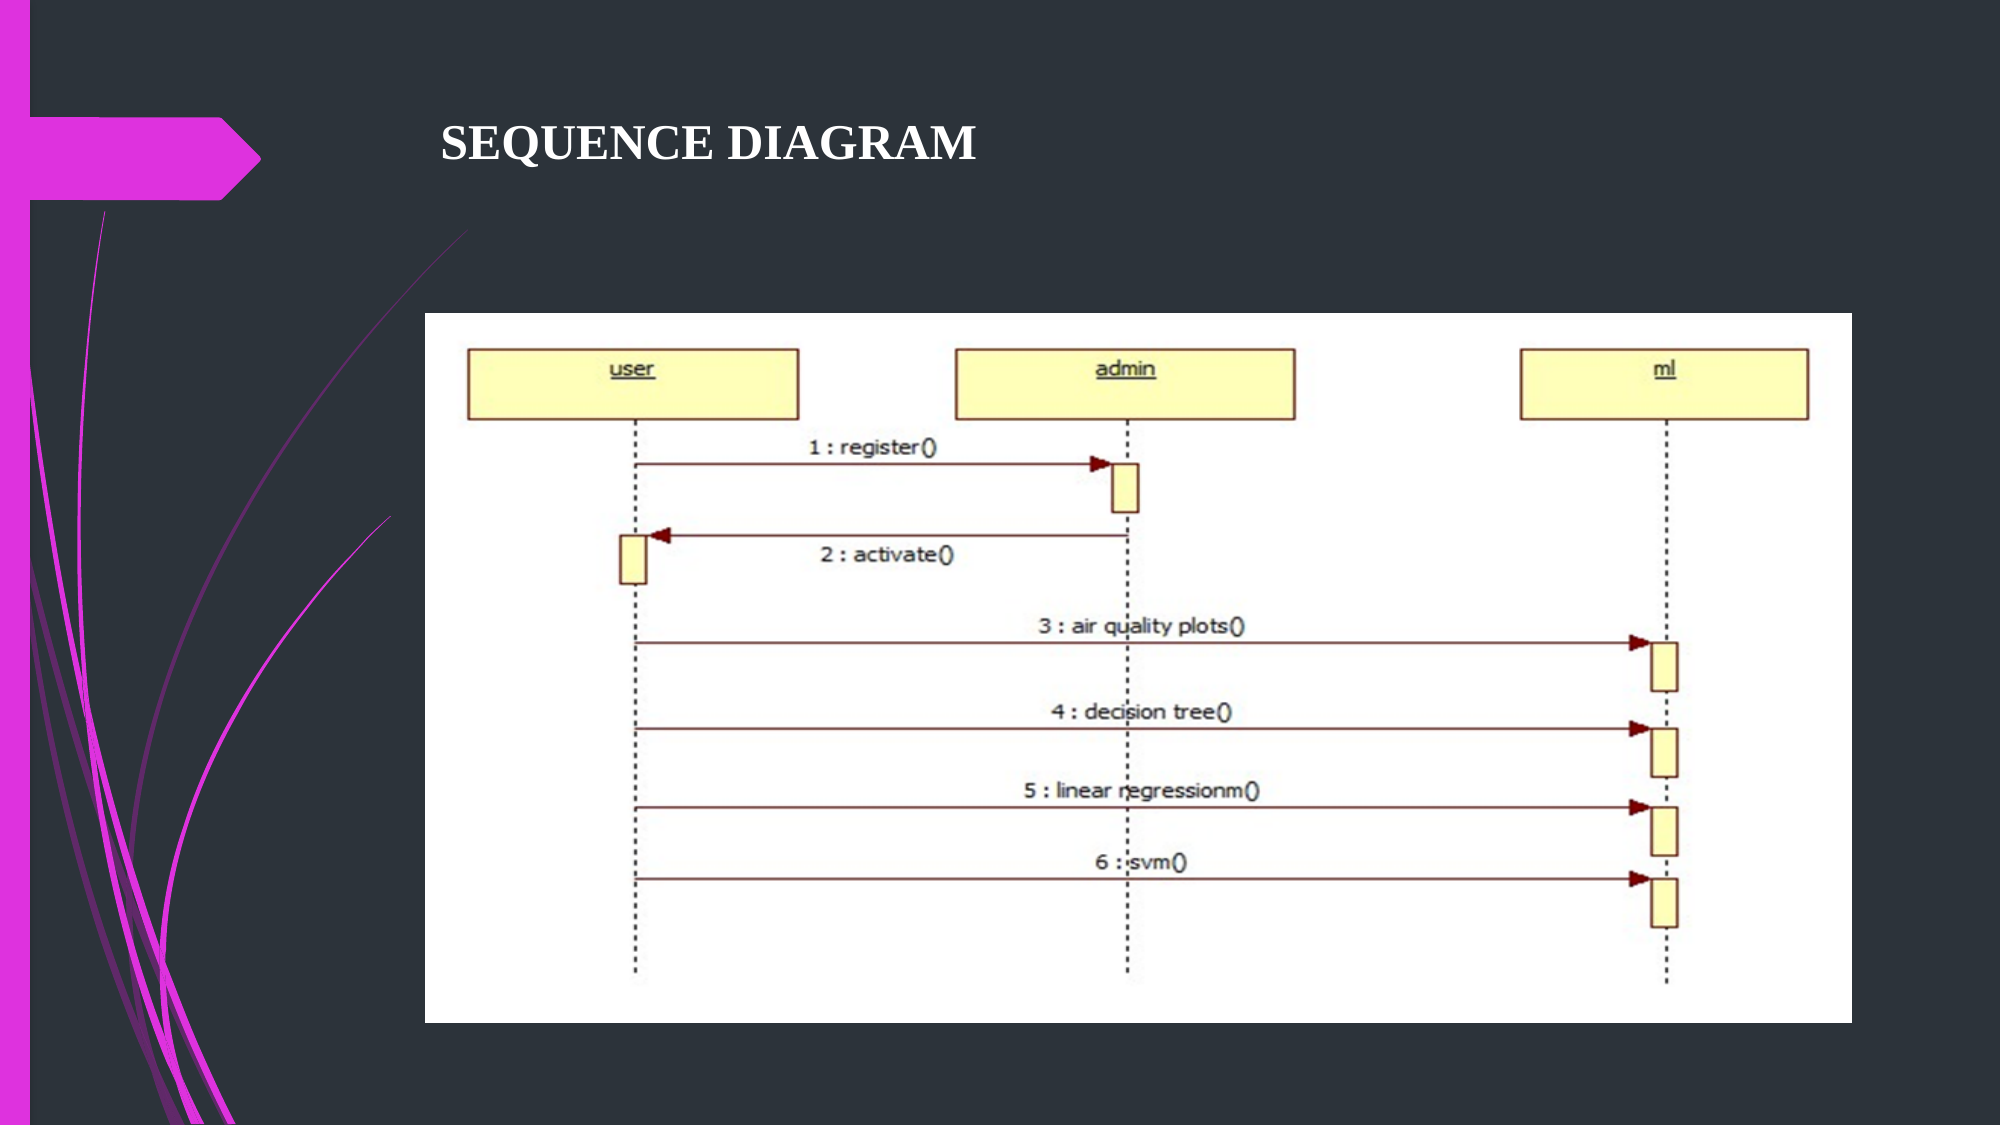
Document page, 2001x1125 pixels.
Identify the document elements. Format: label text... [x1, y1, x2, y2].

title SEQUENCE DIAGRAM [425, 102, 1198, 197]
picture [425, 313, 1852, 1023]
